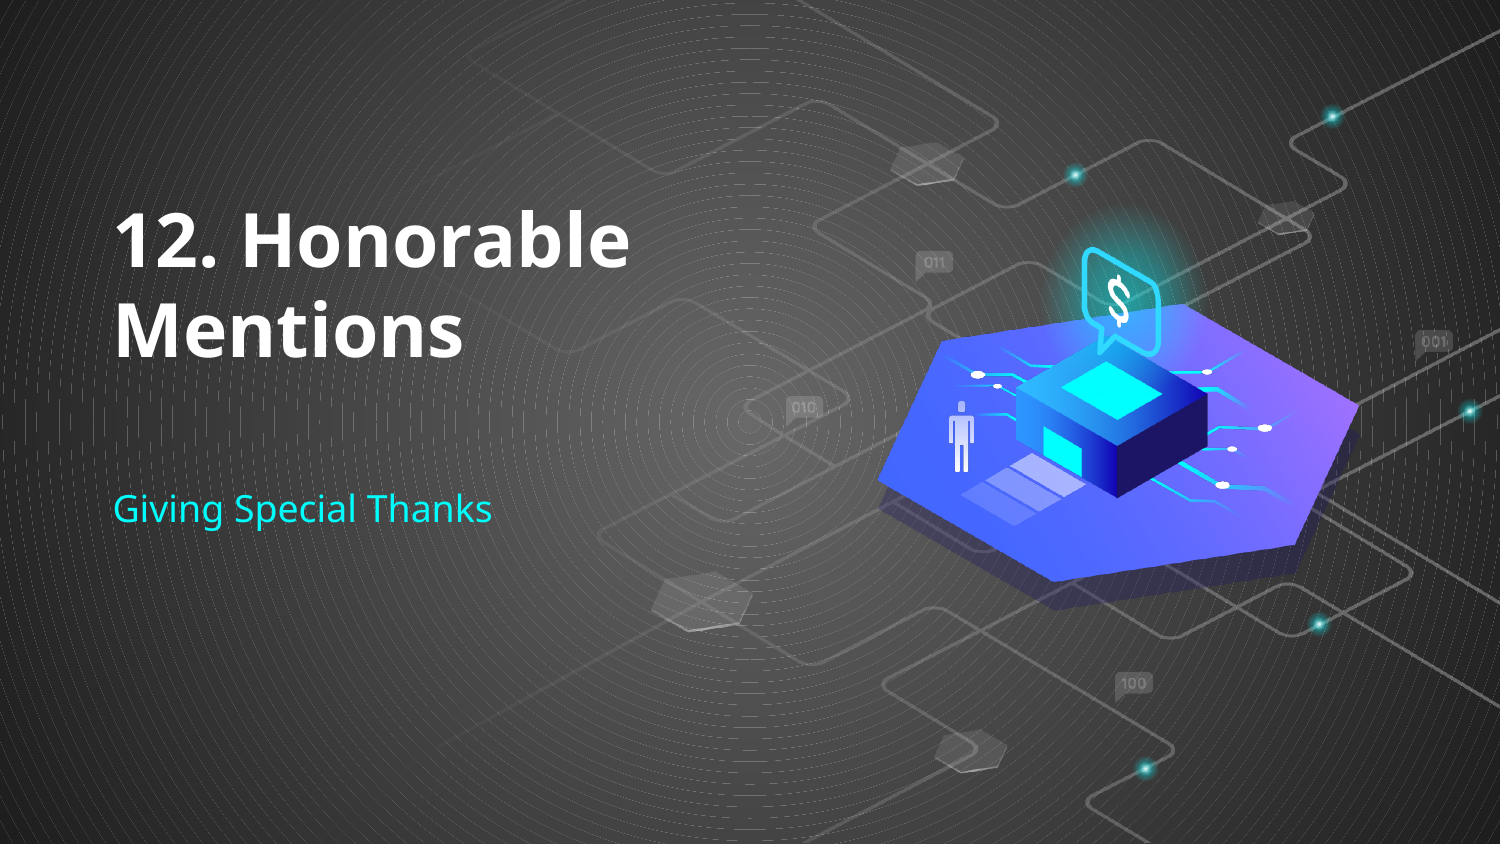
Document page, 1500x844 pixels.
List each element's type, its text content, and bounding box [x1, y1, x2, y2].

picture [0, 0, 1500, 844]
subtitle Giving Special Thanks [112, 478, 812, 608]
title 12. Honorable Mentions [112, 272, 812, 463]
